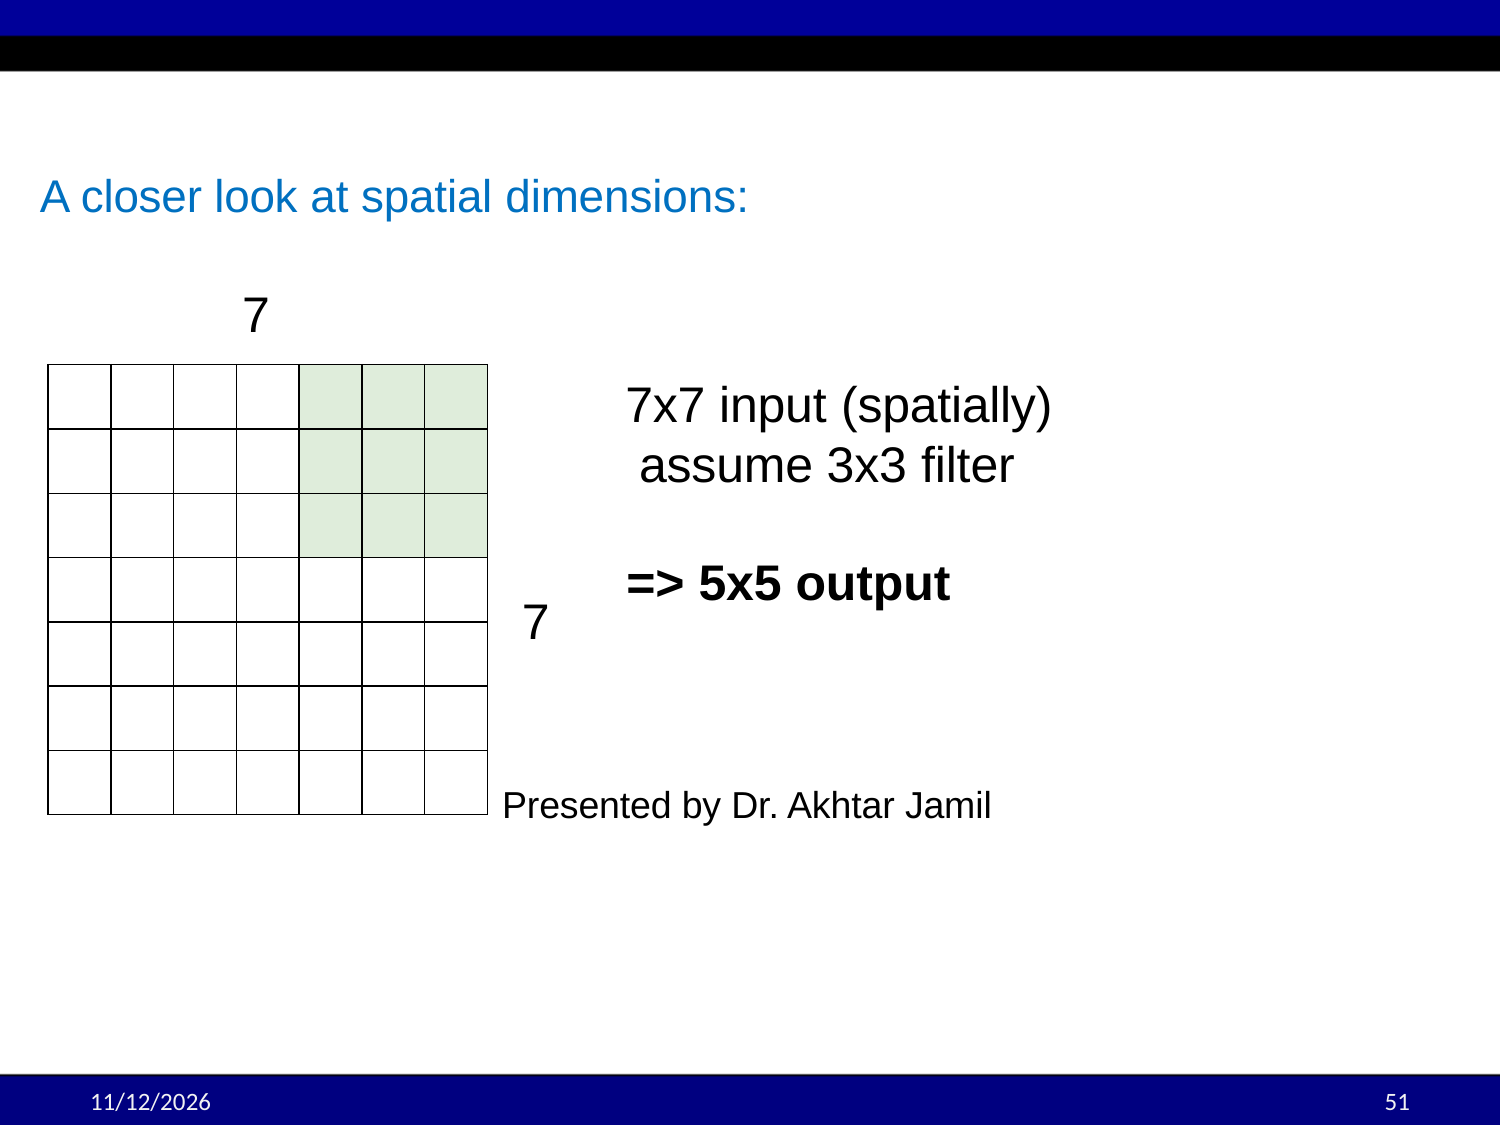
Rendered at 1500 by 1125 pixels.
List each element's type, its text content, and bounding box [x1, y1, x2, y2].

table_header [174, 365, 236, 428]
table_cell [112, 558, 173, 621]
table_cell [112, 623, 173, 685]
table_cell [237, 623, 298, 685]
table_cell [363, 430, 424, 493]
table_cell [174, 494, 236, 557]
table_cell [49, 494, 110, 557]
table_header [112, 365, 173, 428]
table_cell [174, 751, 236, 814]
table_cell [425, 558, 487, 621]
table_cell [237, 751, 298, 814]
table_header [300, 365, 361, 428]
table_cell [237, 558, 298, 621]
slide_number 51 [1074, 1062, 1425, 1125]
table_cell [425, 623, 487, 685]
table_cell [300, 494, 361, 557]
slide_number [75, 1062, 425, 1125]
table_header [425, 365, 487, 428]
text_box => 5x5 output [624, 548, 952, 611]
table_cell [300, 430, 361, 493]
text_box 7 [519, 587, 552, 650]
title A closer look at spatial dimensions: [34, 97, 752, 288]
table_cell [174, 687, 236, 750]
table_cell [174, 558, 236, 621]
table_cell [112, 751, 173, 814]
text_box 7x7 input (spatially) assume 3x3 filter [623, 370, 1056, 493]
table_cell [425, 430, 487, 493]
table_cell [237, 430, 298, 493]
table_cell [49, 558, 110, 621]
table_cell [49, 623, 110, 685]
table_header [49, 365, 110, 428]
table_cell [363, 751, 424, 814]
table_cell [300, 751, 361, 814]
table_cell [49, 430, 110, 493]
table_cell [174, 623, 236, 685]
table_cell [425, 494, 487, 557]
table_cell [363, 623, 424, 685]
table_cell [49, 687, 110, 750]
table_cell [300, 558, 361, 621]
table_cell [112, 430, 173, 493]
table_cell [363, 687, 424, 750]
table_cell [300, 687, 361, 750]
table_cell [174, 430, 236, 493]
table_cell [363, 558, 424, 621]
table_cell [237, 494, 298, 557]
table_cell [49, 751, 110, 814]
table_header [363, 365, 424, 428]
footer Presented by Dr. Akhtar Jamil [500, 478, 1449, 1125]
table_cell [112, 687, 173, 750]
table_header [237, 365, 298, 428]
table_cell [112, 494, 173, 557]
table_cell [300, 623, 361, 685]
table_cell [425, 687, 487, 750]
table_cell [425, 751, 487, 814]
text_box 7 [239, 288, 272, 343]
table_cell [237, 687, 298, 750]
table_cell [363, 494, 424, 557]
picture [0, 0, 1500, 1125]
